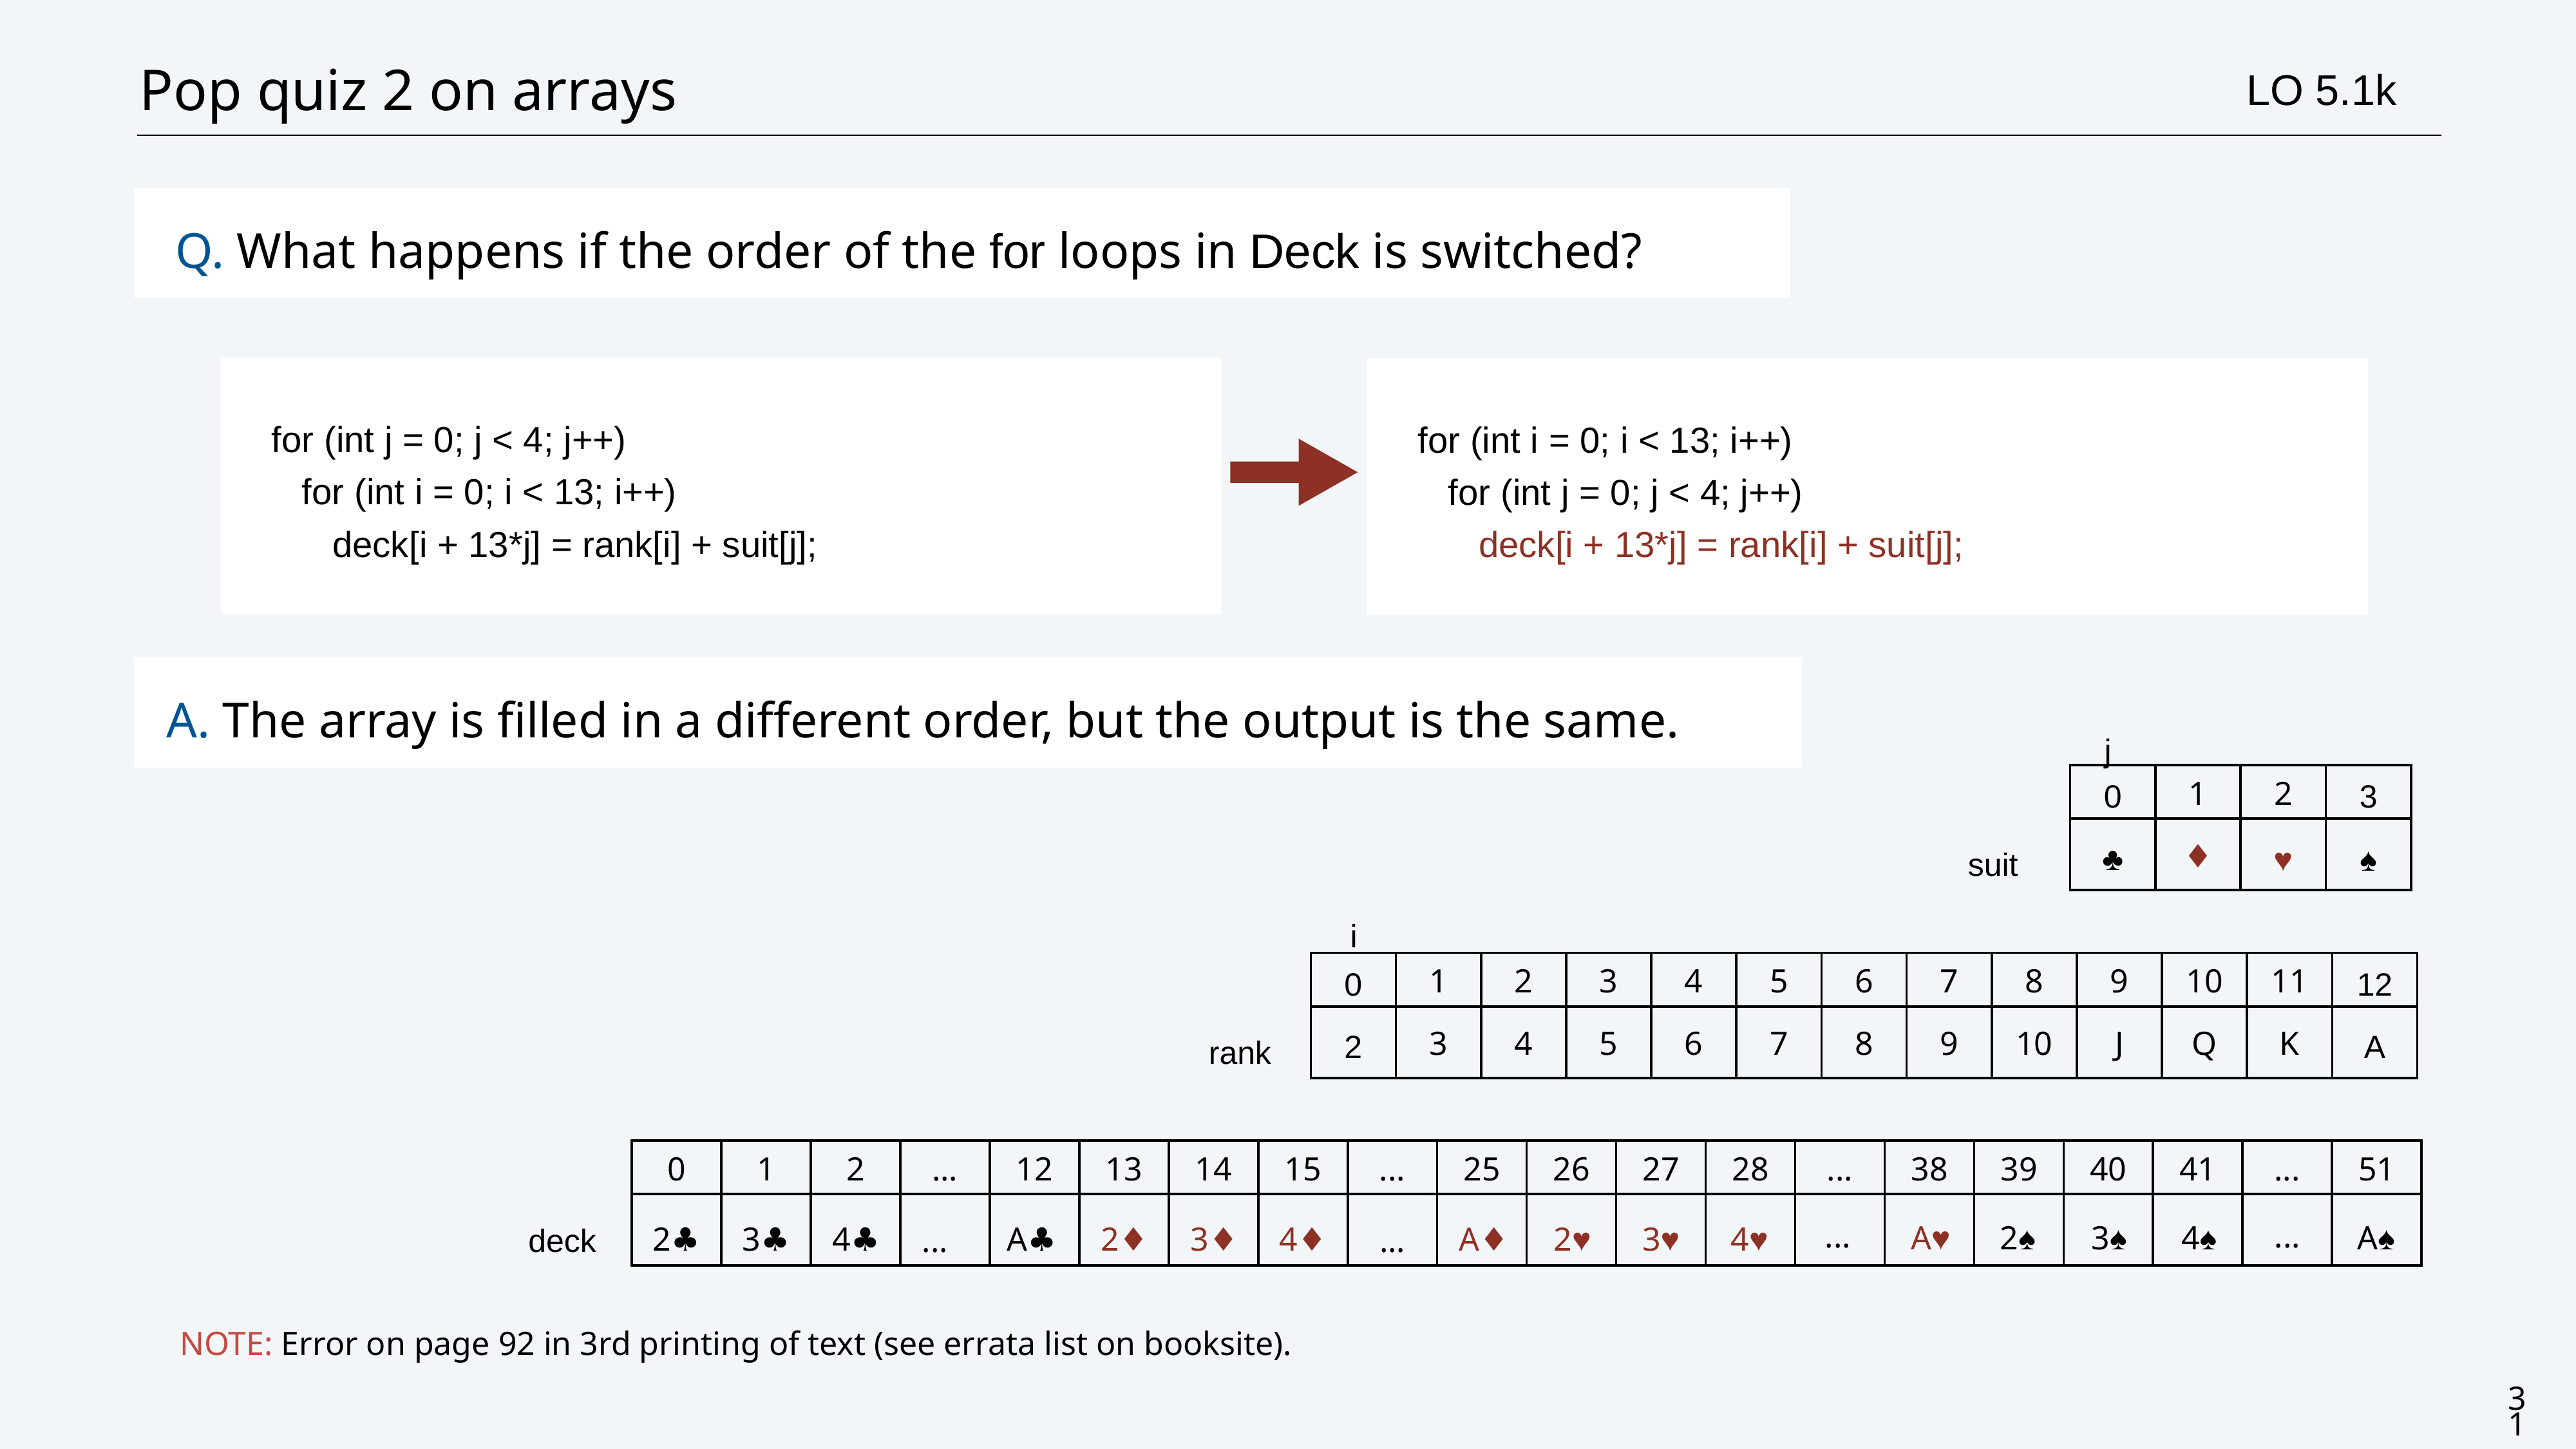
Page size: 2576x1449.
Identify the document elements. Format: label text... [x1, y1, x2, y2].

slide_number 31 [2503, 1379, 2546, 1426]
text_box NOTE: Error on page 92 in 3rd printing of text (see errata list on booksite). [166, 1317, 1307, 1367]
list Q. What happens if the order of the for loops in Deck is switched? [133, 187, 1790, 298]
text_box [522, 764, 2418, 1256]
title Pop quiz 2 on arrays [133, 39, 2320, 136]
text_box for (int i = 0; i < 13; i++) for (int j = 0; j < 4; j++) deck[i + 13*j] = rank[i] + suit[j]; [1367, 358, 2369, 615]
table_header a[0][0] [526, 762, 1802, 764]
text_box A. The array is filled in a different order, but the output is the same. [134, 657, 1802, 768]
text_box j [2098, 716, 2118, 759]
text_box LO 5.1k [2241, 57, 2530, 119]
text_box for (int j = 0; j < 4; j++) for (int i = 0; i < 13; i++) deck[i + 13*j] = rank[i] + suit[j]; [221, 357, 1222, 614]
text_box [1230, 439, 1358, 506]
